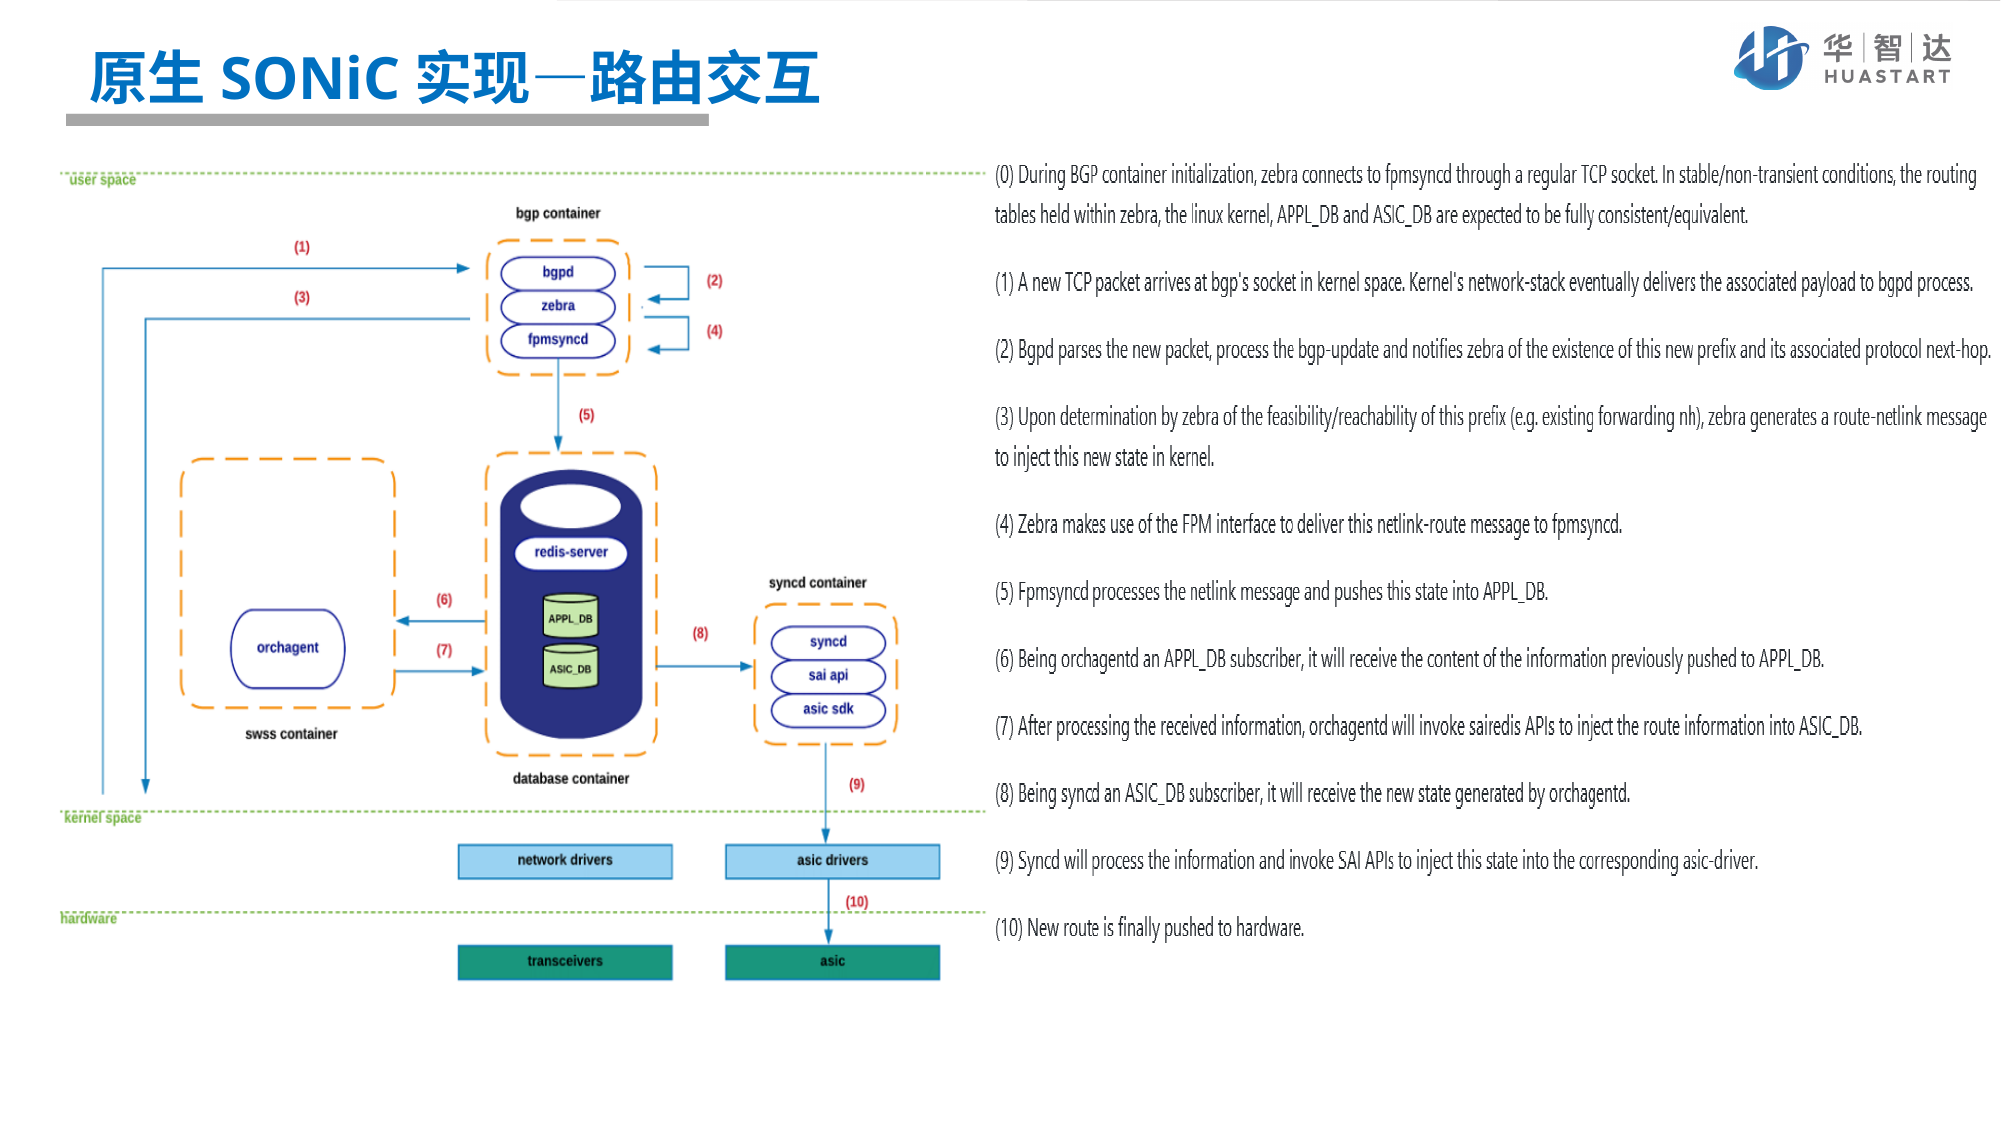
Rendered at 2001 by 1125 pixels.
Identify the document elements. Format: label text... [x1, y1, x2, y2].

title 原生SONiC实现—路由交互 [74, 35, 1655, 126]
picture [46, 155, 1993, 984]
